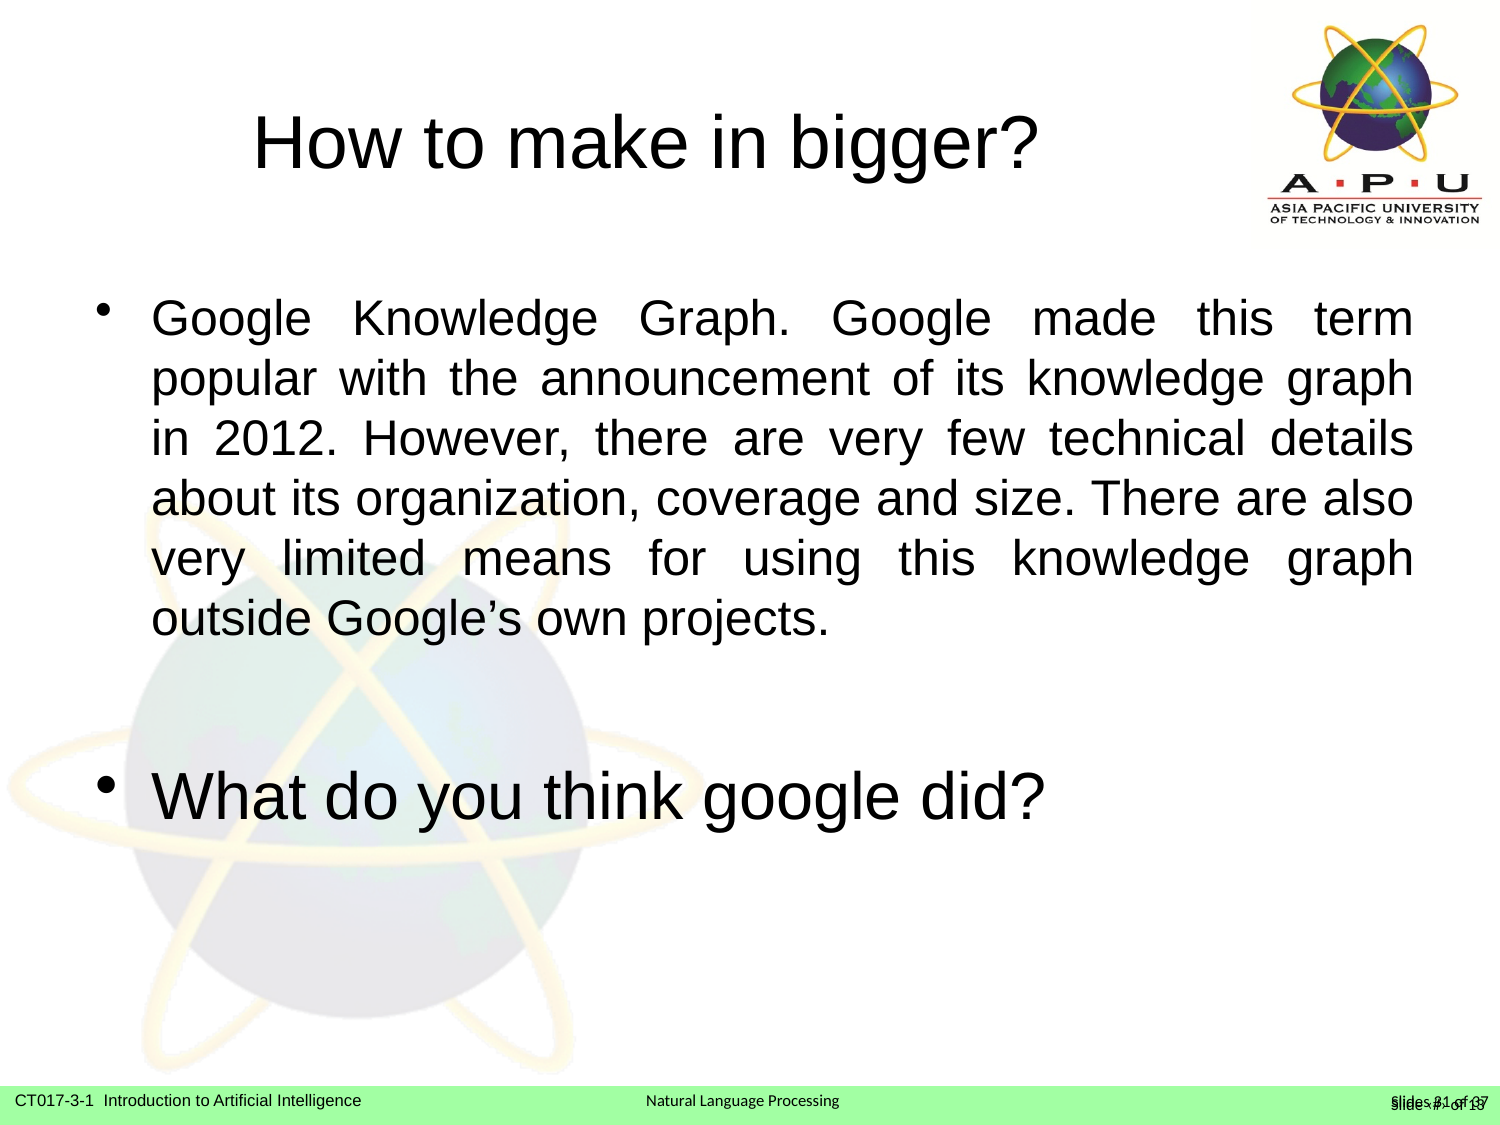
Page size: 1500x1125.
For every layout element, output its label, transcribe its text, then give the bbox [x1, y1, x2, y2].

list Google Knowledge Graph. Google made this term popular with the announcement of its knowledge graph in 2012. However, there are very few technical details about its organization, coverage and size. There are also very limited means for using this knowledge graph outside Google’s own projects. What do you think google did? [79, 278, 1430, 1021]
picture [1251, 0, 1500, 249]
footer Slide ‹#› of 13 [1025, 1086, 1500, 1125]
title How to make in bigger? [79, 45, 1235, 233]
